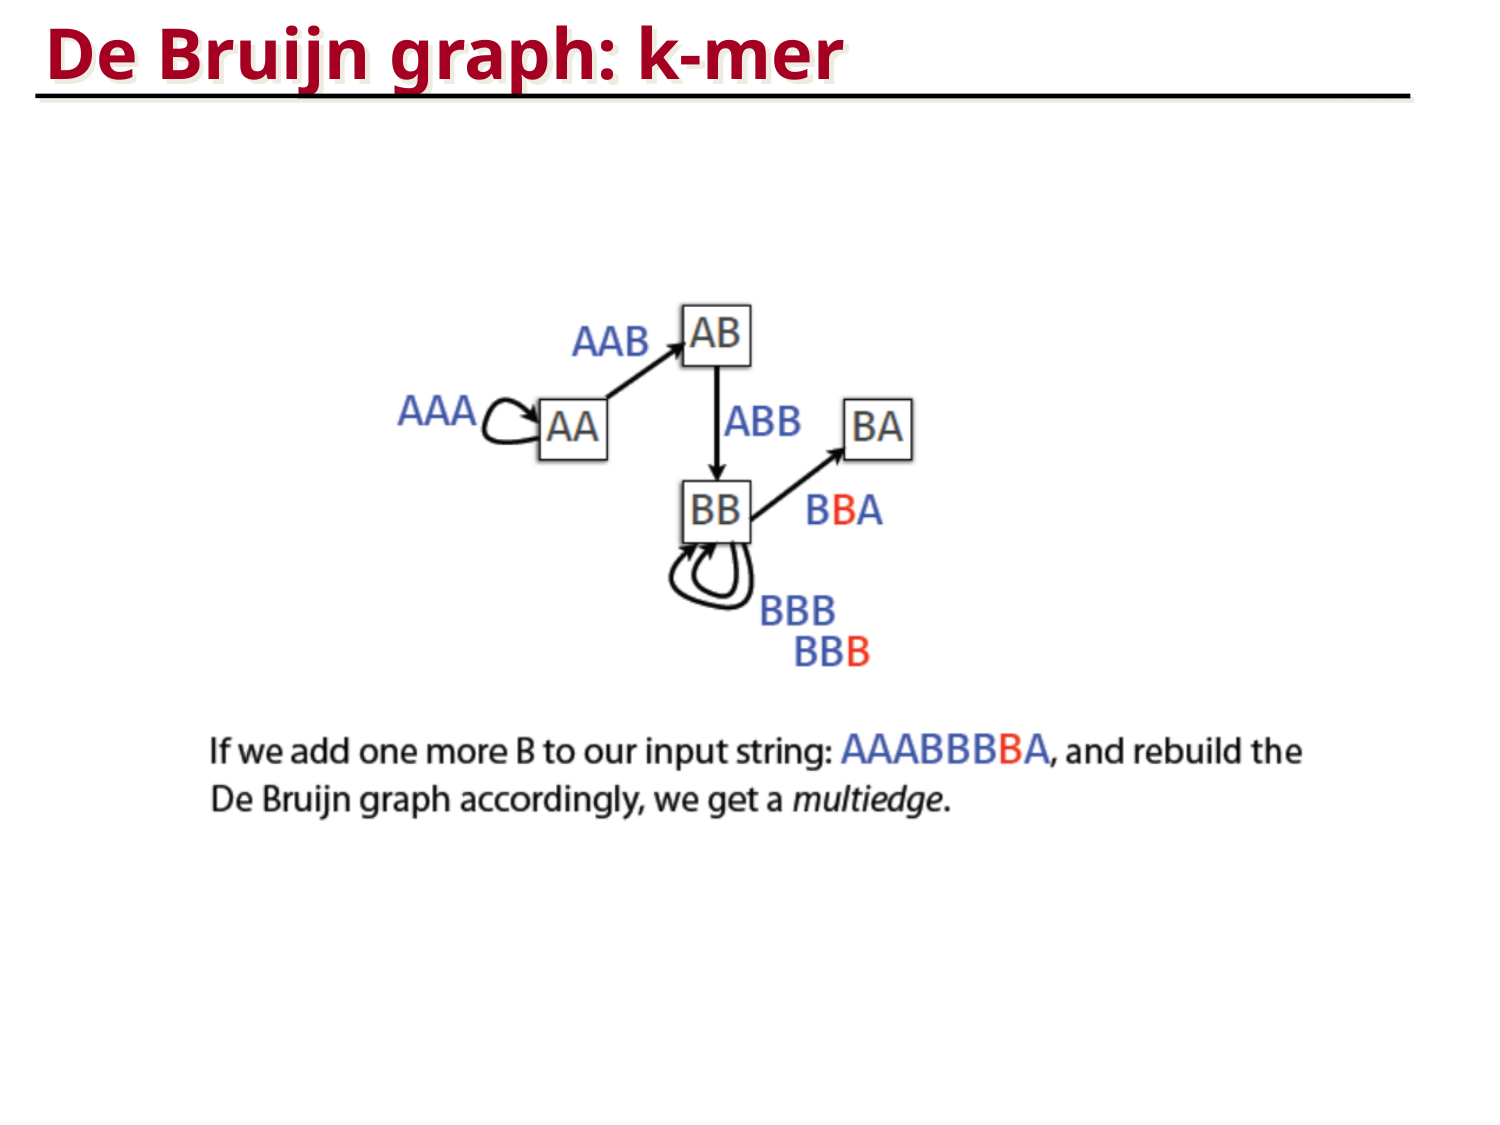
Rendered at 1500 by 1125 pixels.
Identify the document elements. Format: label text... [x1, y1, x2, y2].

picture [194, 235, 1329, 877]
text_box De Bruijn graph: k-mer [29, 1, 1305, 102]
